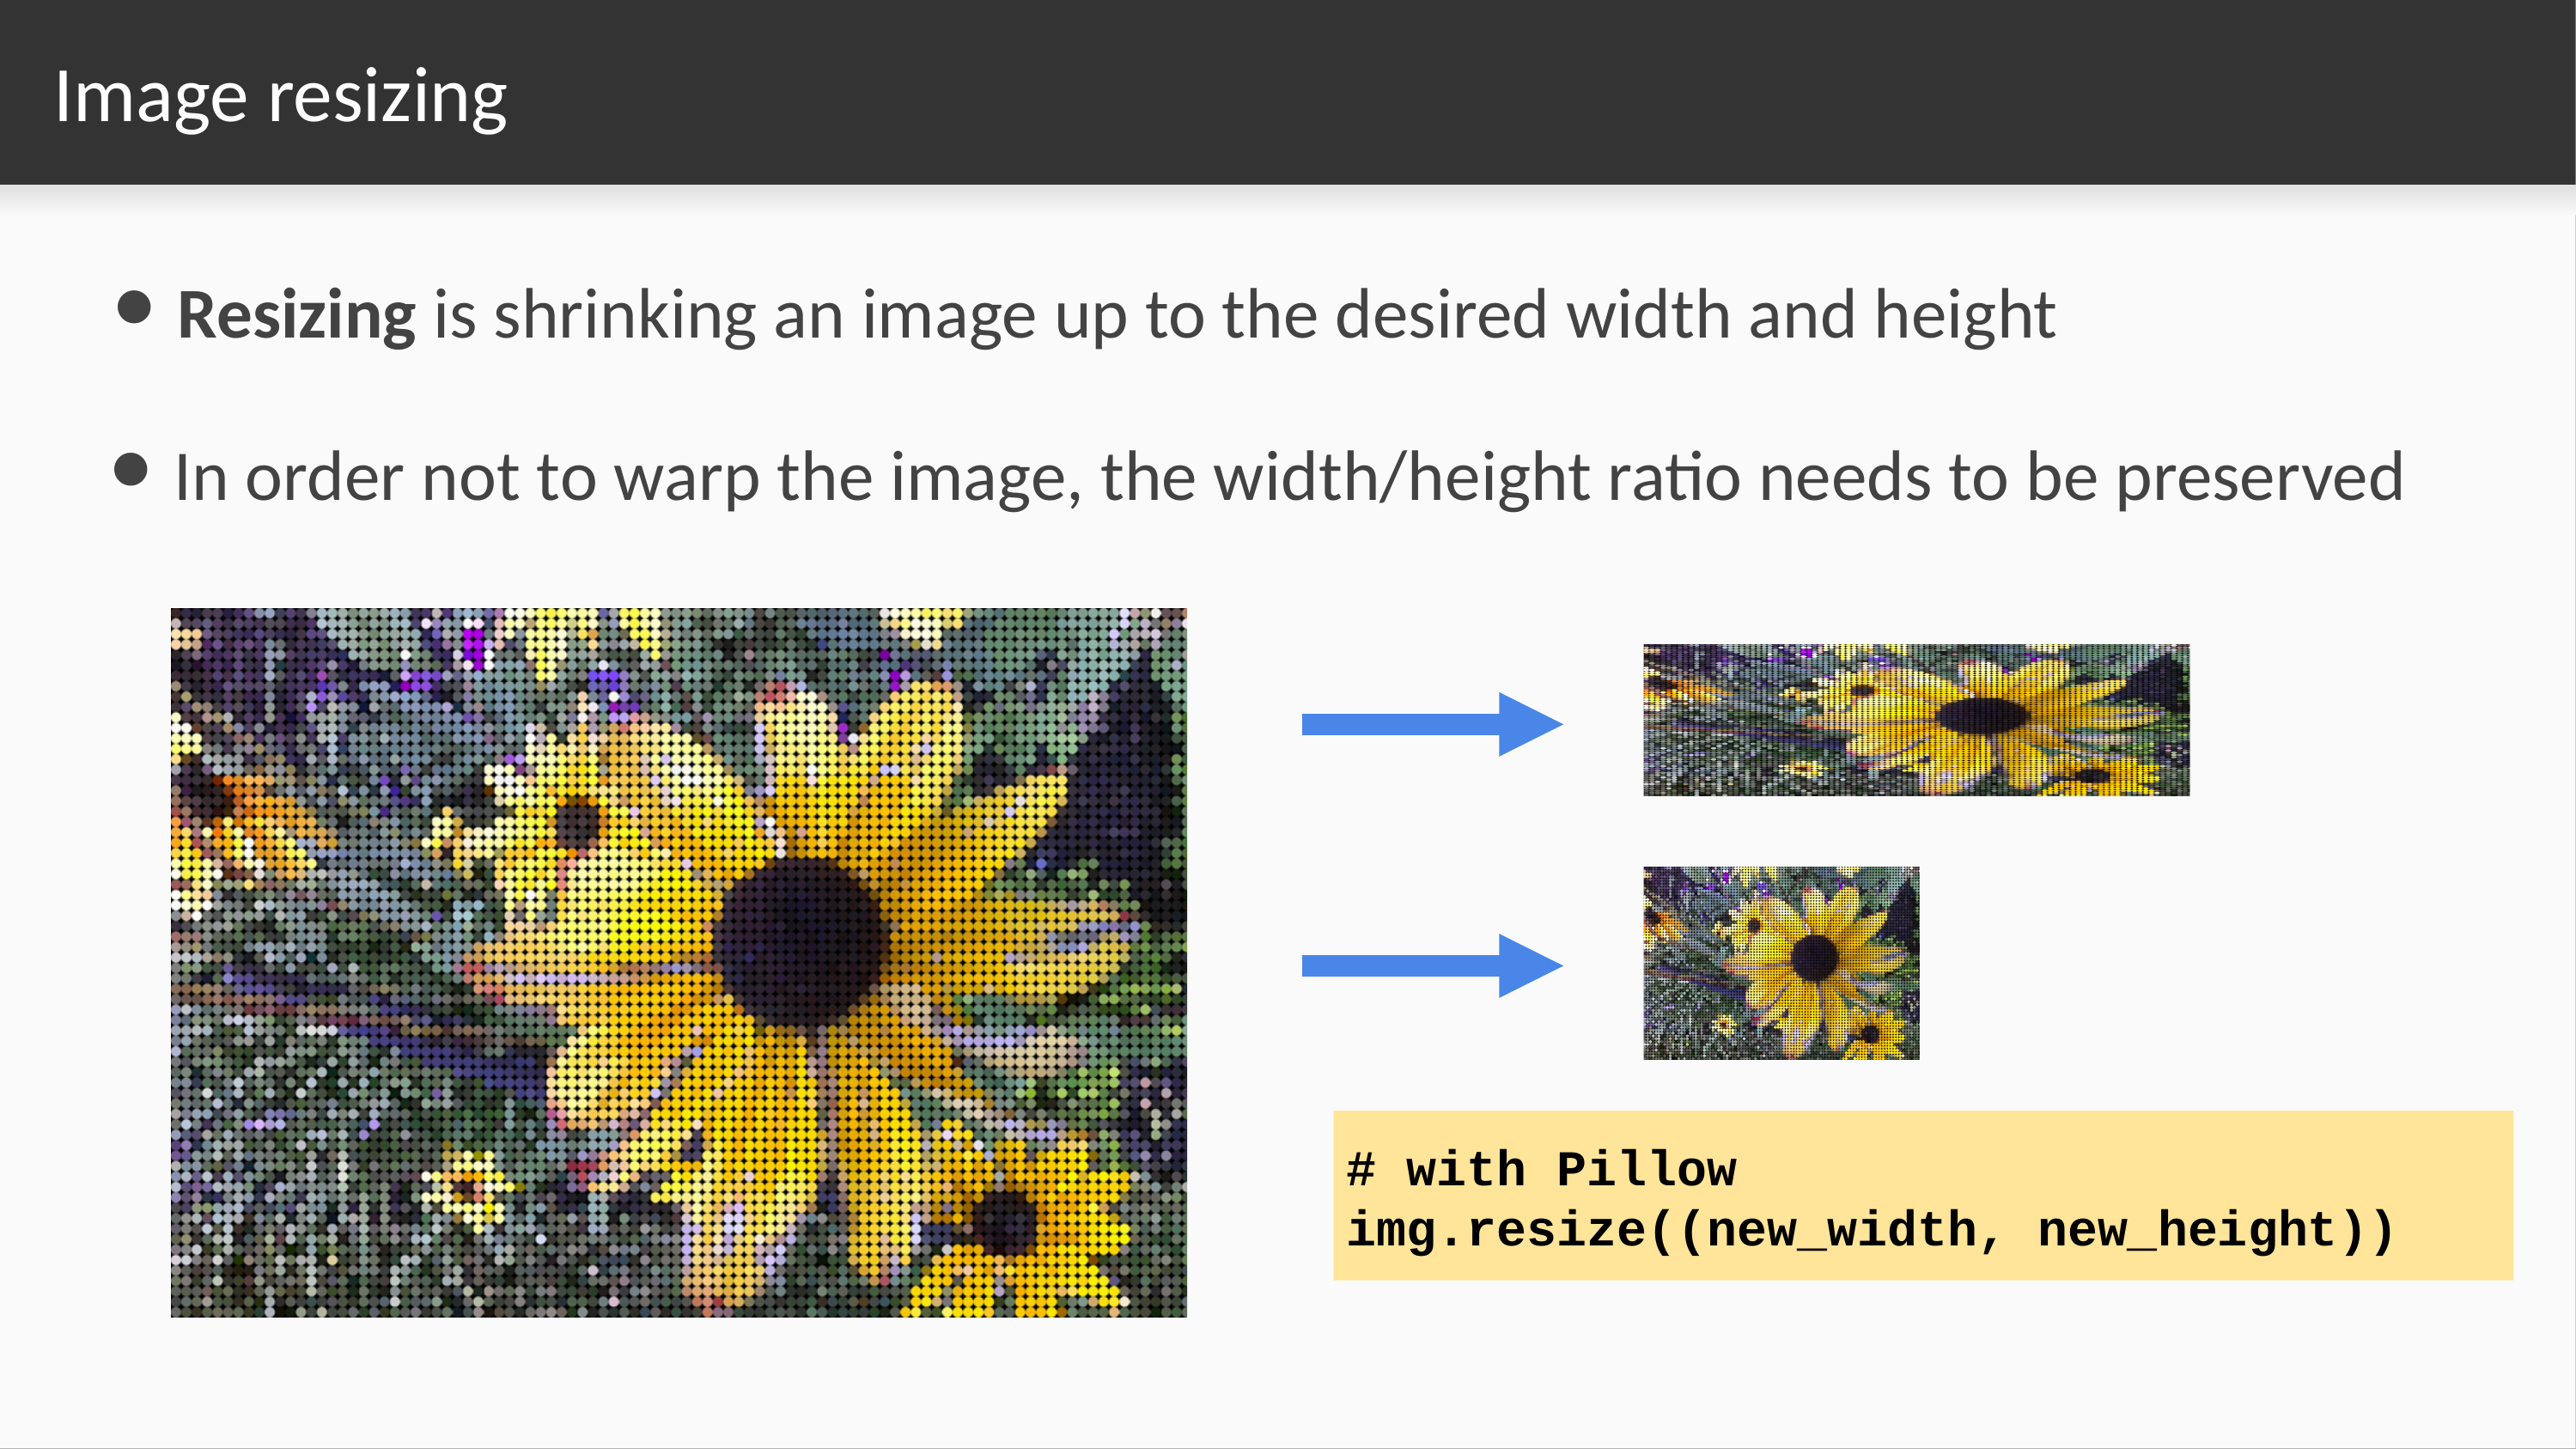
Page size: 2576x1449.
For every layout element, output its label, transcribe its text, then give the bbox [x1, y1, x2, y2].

picture [1643, 866, 1921, 1060]
text_box In order not to warp the image, the width/height ratio needs to be preserved [96, 358, 2492, 574]
text_box # with Pillow img.resize((new_width, new_height)) [1333, 1111, 2514, 1281]
title Image resizing [27, 4, 2514, 175]
list Resizing is shrinking an image up to the desired width and height [87, 228, 2482, 421]
picture [170, 608, 1188, 1318]
picture [1643, 643, 2190, 796]
